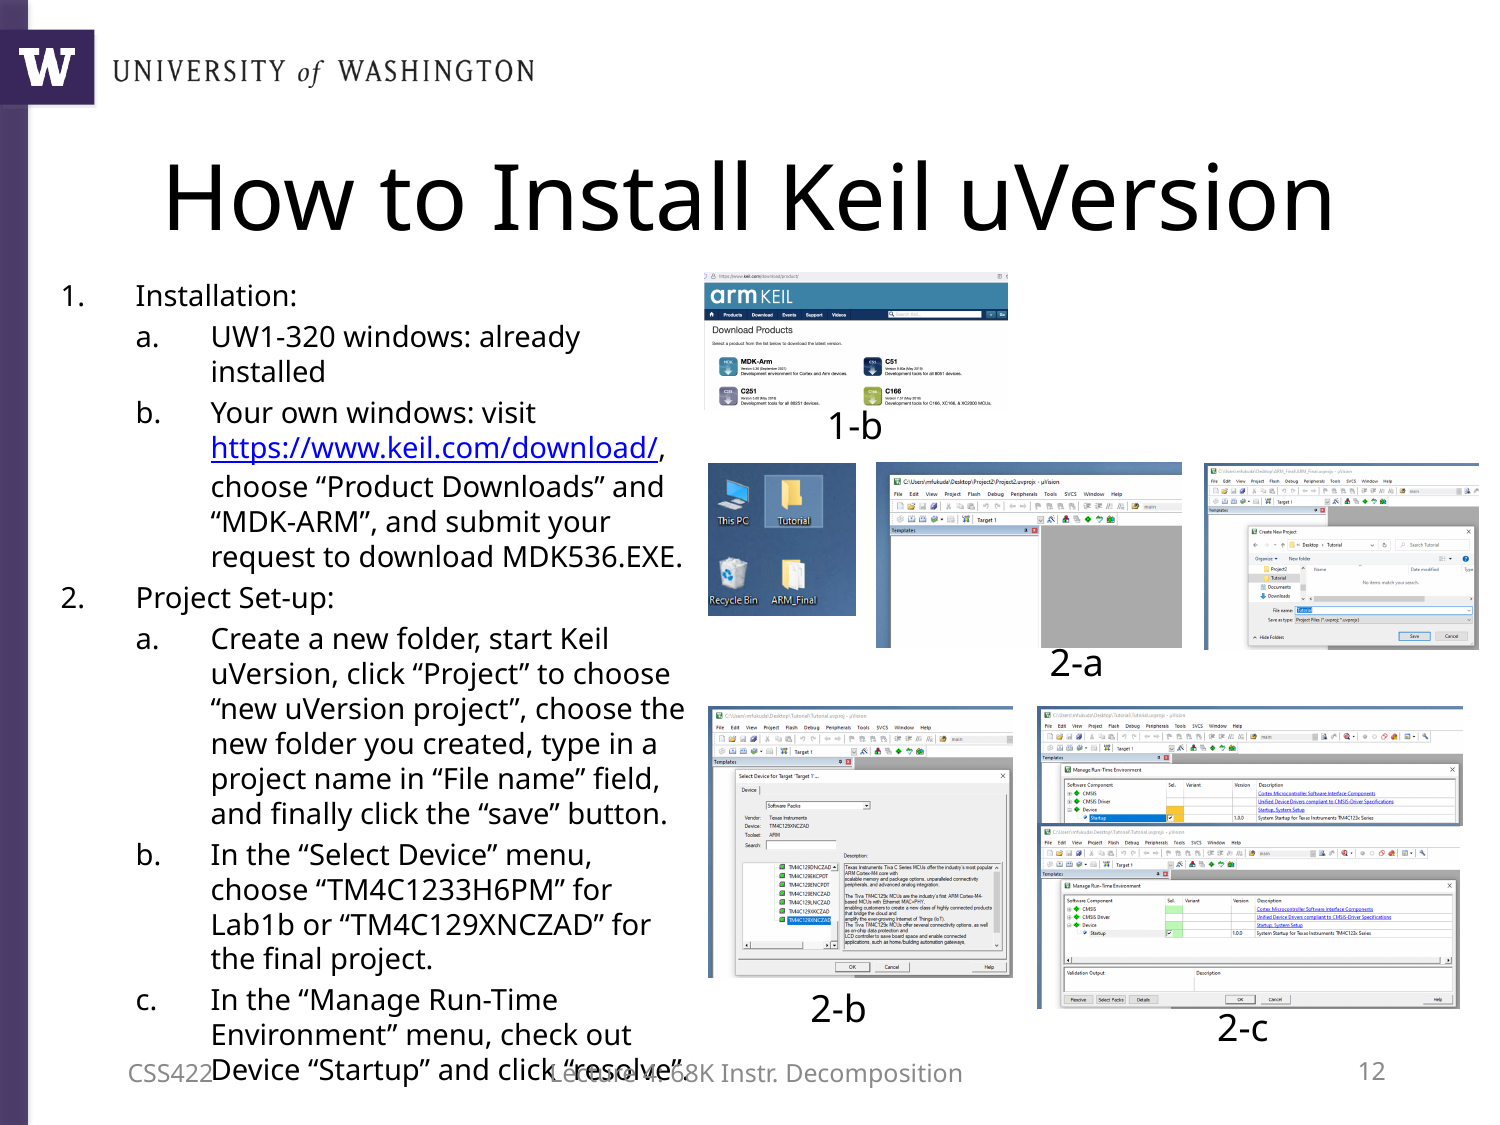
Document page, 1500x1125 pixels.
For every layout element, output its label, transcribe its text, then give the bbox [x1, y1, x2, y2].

footer Lecture 4: 68K Instr. Decomposition [519, 1042, 995, 1103]
picture [707, 463, 857, 616]
slide_number CSS422 [112, 1042, 463, 1103]
picture [707, 706, 1013, 978]
picture [1203, 463, 1479, 650]
text_box 2-b [795, 985, 882, 1038]
text_box 1-b [812, 418, 899, 454]
picture [876, 462, 1182, 648]
list Installation: UW1-320 windows: already installed Your own windows: visit https://www.keil.com/download/, choose “Product Downloads” and “MDK-ARM”, and submit your request to download MDK536.EXE. Project Set-up: Create a new folder, start Keil uVersion, click “Project” to choose “new uVersion project”, choose the new folder you created, type in a project name in “File name” field, and finally click the “save” button. In the “Select Device” menu, choose “TM4C1233H6PM” for Lab1b or “TM4C129XNCZAD” for the final project. In the “Manage Run-Time Environment” menu, check out Device “Startup” and click “resolve”. [45, 270, 713, 1025]
picture [19, 48, 75, 86]
text_box 2-c [1202, 1017, 1284, 1057]
title How to Install Keil uVersion [75, 125, 1425, 263]
text_box 2-a [1034, 656, 1119, 692]
picture [112, 59, 534, 88]
slide_number 11 [1051, 1042, 1402, 1103]
picture [1036, 706, 1463, 1009]
picture [703, 272, 1009, 410]
